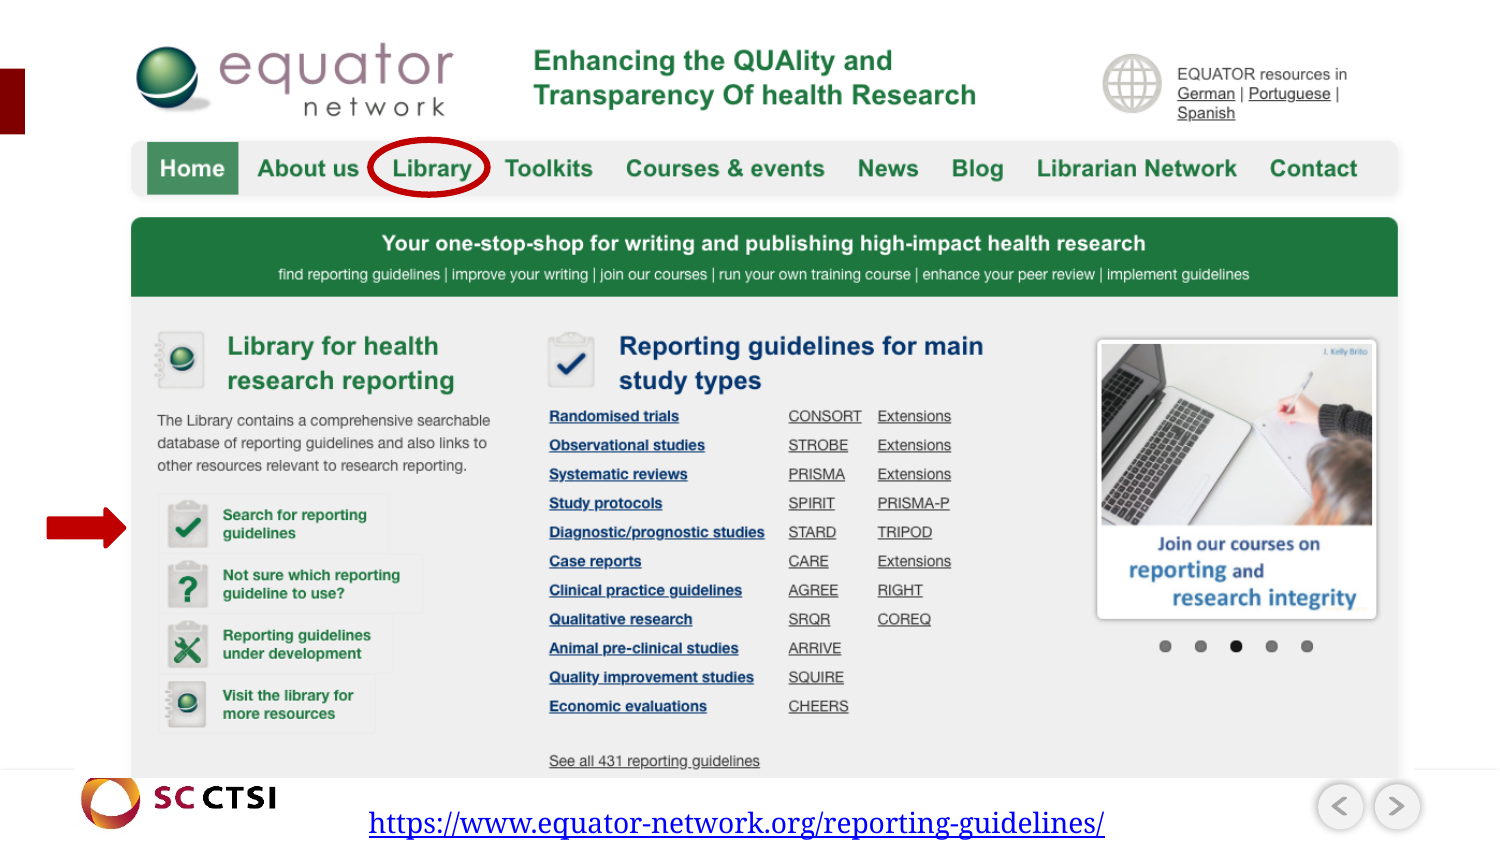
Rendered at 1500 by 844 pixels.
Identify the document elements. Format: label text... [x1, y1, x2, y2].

picture [75, 759, 291, 835]
text_box https://www.equator-network.org/reporting-guidelines/ [354, 798, 1120, 844]
text_box [46, 516, 81, 540]
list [86, 25, 1414, 778]
